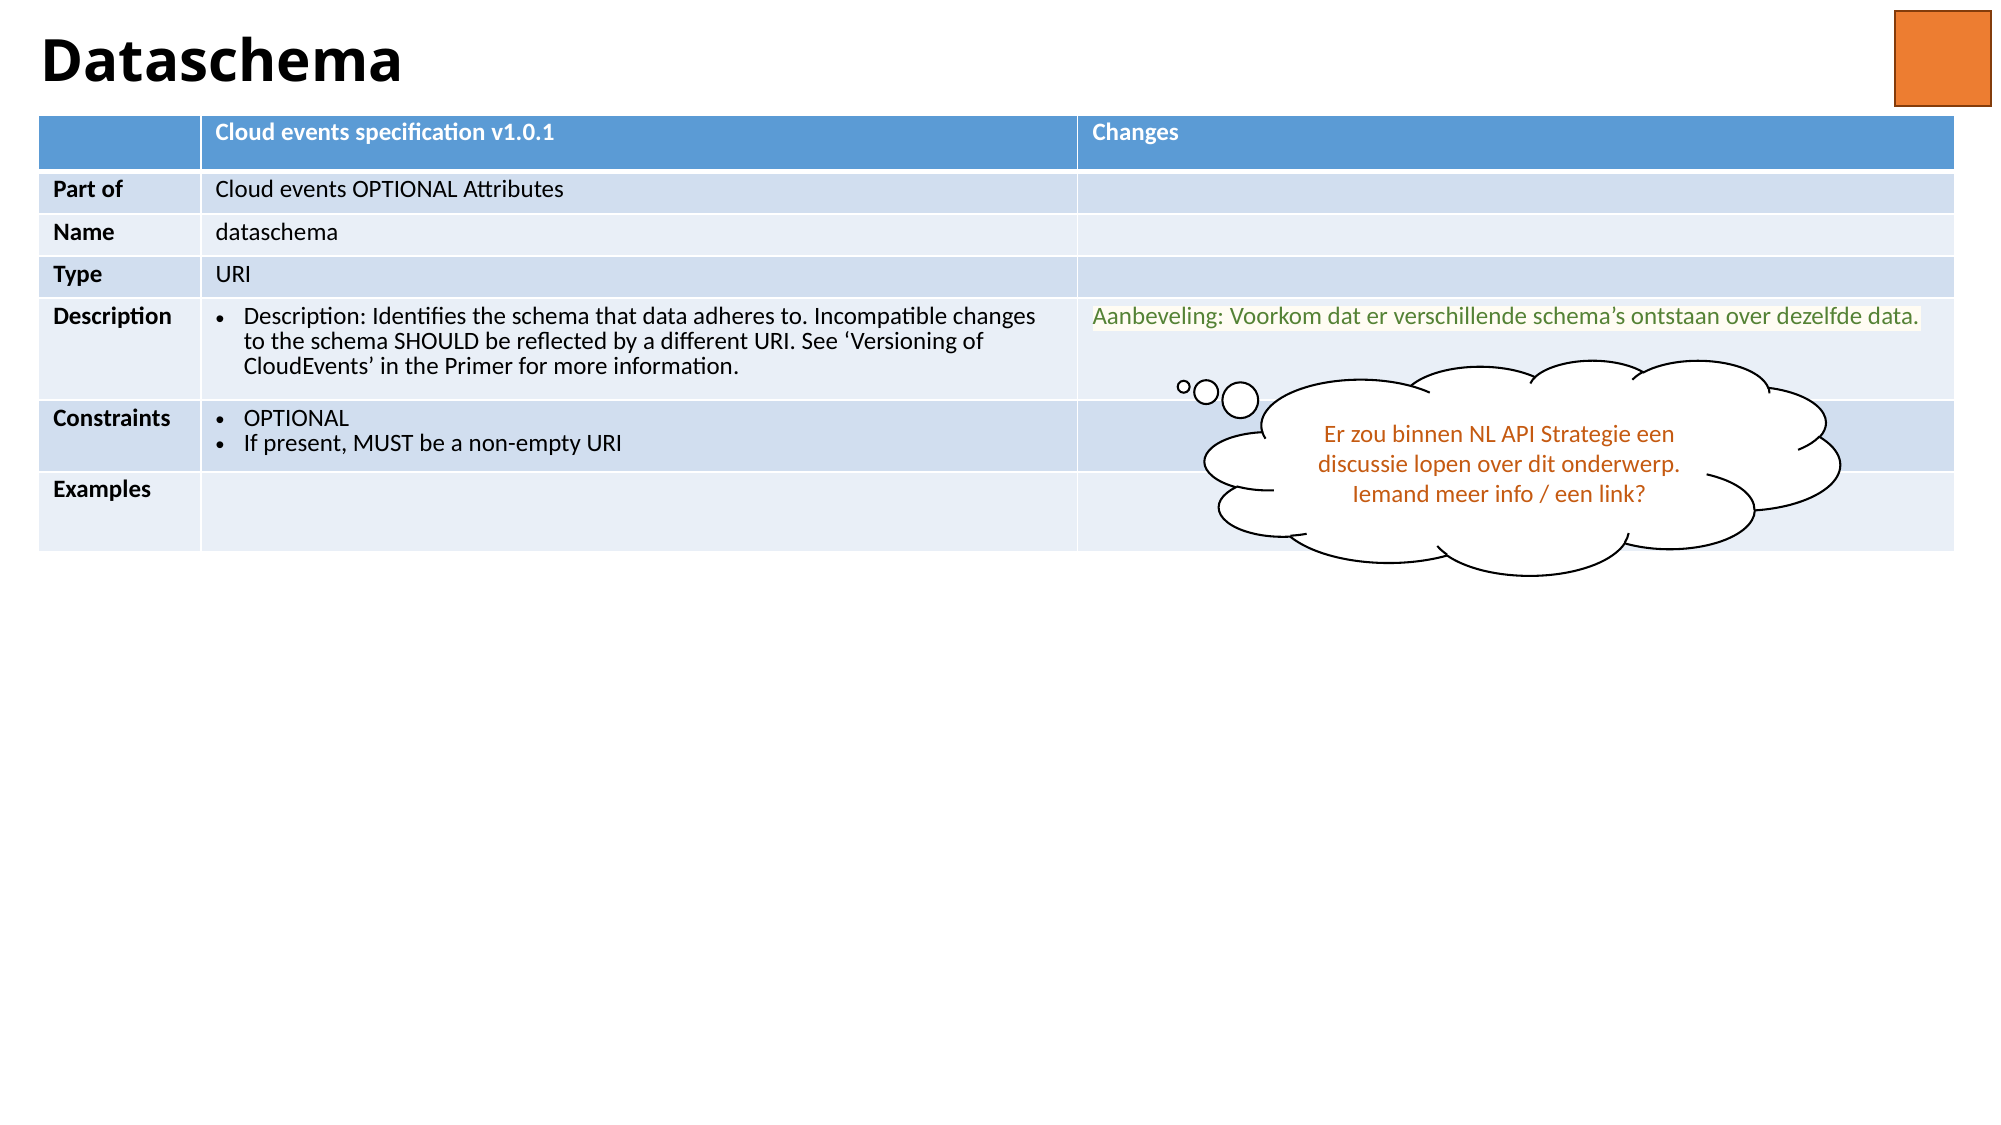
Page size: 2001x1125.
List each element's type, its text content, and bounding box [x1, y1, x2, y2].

table_cell Type [39, 257, 200, 297]
table_cell [1078, 257, 1954, 297]
table_cell [1078, 215, 1954, 255]
table_cell [1078, 174, 1954, 213]
table_cell [1078, 401, 1273, 471]
title Dataschema [25, 10, 918, 115]
table_cell Aanbeveling: Voorkom dat er verschillende schema’s ontstaan over dezelfde data. [1078, 299, 1954, 399]
table_cell [1814, 401, 1954, 471]
table_cell Examples [39, 473, 200, 551]
table_cell [202, 473, 1077, 551]
table_cell dataschema [202, 215, 1077, 255]
table_cell Cloud events OPTIONAL Attributes [202, 174, 1077, 213]
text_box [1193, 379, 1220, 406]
table_header Cloud events specification v1.0.1 [202, 116, 1077, 169]
table_cell Part of [39, 174, 200, 213]
table_cell URI [202, 257, 1077, 297]
table_cell Description: Identifies the schema that data adheres to. Incompatible changes to the schema SHOULD be reflected by a different URI. See ‘Versioning of CloudEvents’ in the Primer for more information. [202, 299, 1077, 399]
table_cell Name [39, 215, 200, 255]
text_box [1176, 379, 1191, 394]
table_header [39, 116, 200, 169]
table_cell [1681, 473, 1954, 551]
table_cell Constraints [39, 401, 200, 471]
text_box [1894, 10, 1992, 107]
table_cell [1621, 545, 1659, 551]
text_box Er zou binnen NL API Strategie een discussie lopen over dit onderwerp. Iemand meer info / een link? [1203, 359, 1842, 577]
table_cell OPTIONAL If present, MUST be a non-empty URI [202, 401, 1077, 471]
table_header Changes [1078, 116, 1954, 169]
table_cell Description [39, 299, 200, 399]
table_cell [1078, 473, 1311, 551]
